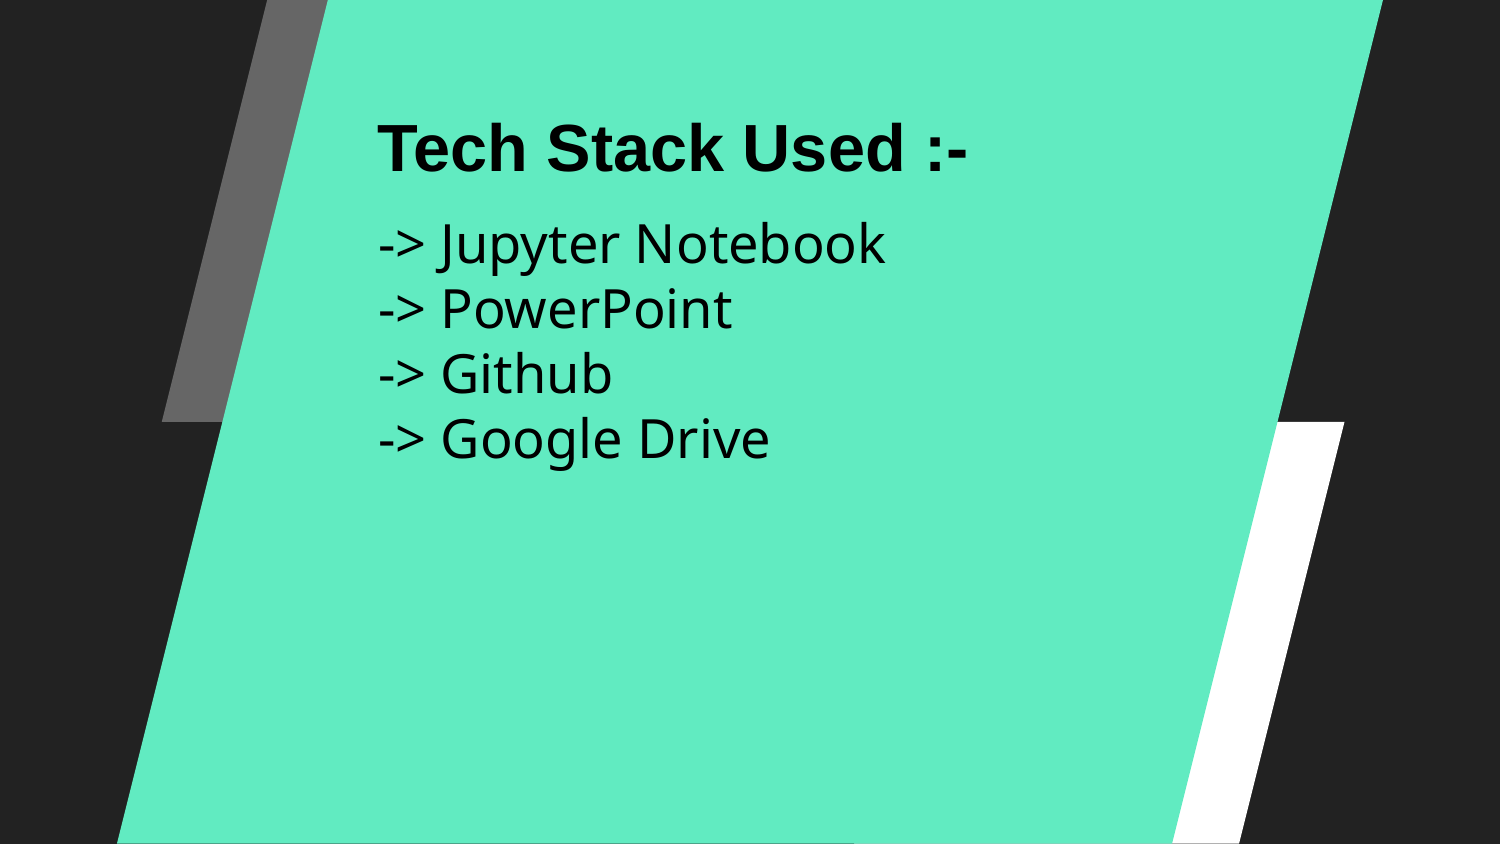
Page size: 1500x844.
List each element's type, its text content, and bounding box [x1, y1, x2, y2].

title -> Jupyter Notebook -> PowerPoint -> Github -> Google Drive [363, 192, 1157, 500]
text_box Tech Stack Used :- [363, 97, 1171, 192]
